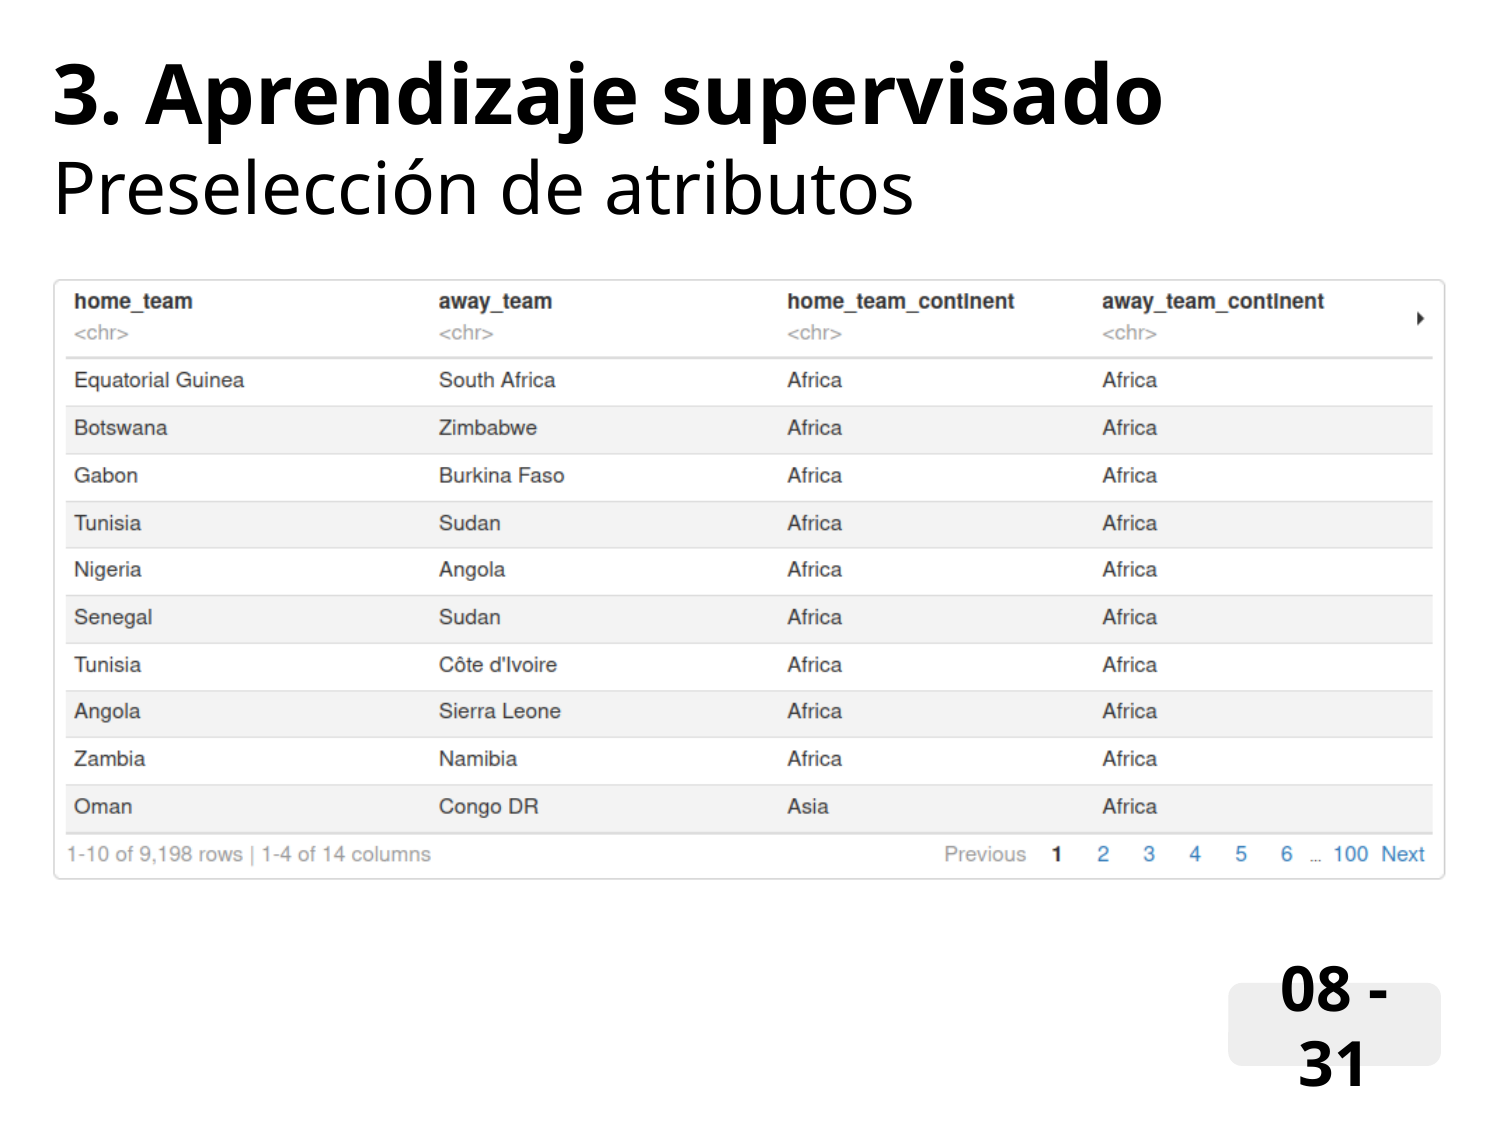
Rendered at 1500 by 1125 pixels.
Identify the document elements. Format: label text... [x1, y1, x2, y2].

text_box 3. Aprendizaje supervisado Preselección de atributos [37, 26, 1441, 244]
picture [24, 270, 1476, 892]
text_box 08 - 31 [1228, 982, 1441, 1066]
